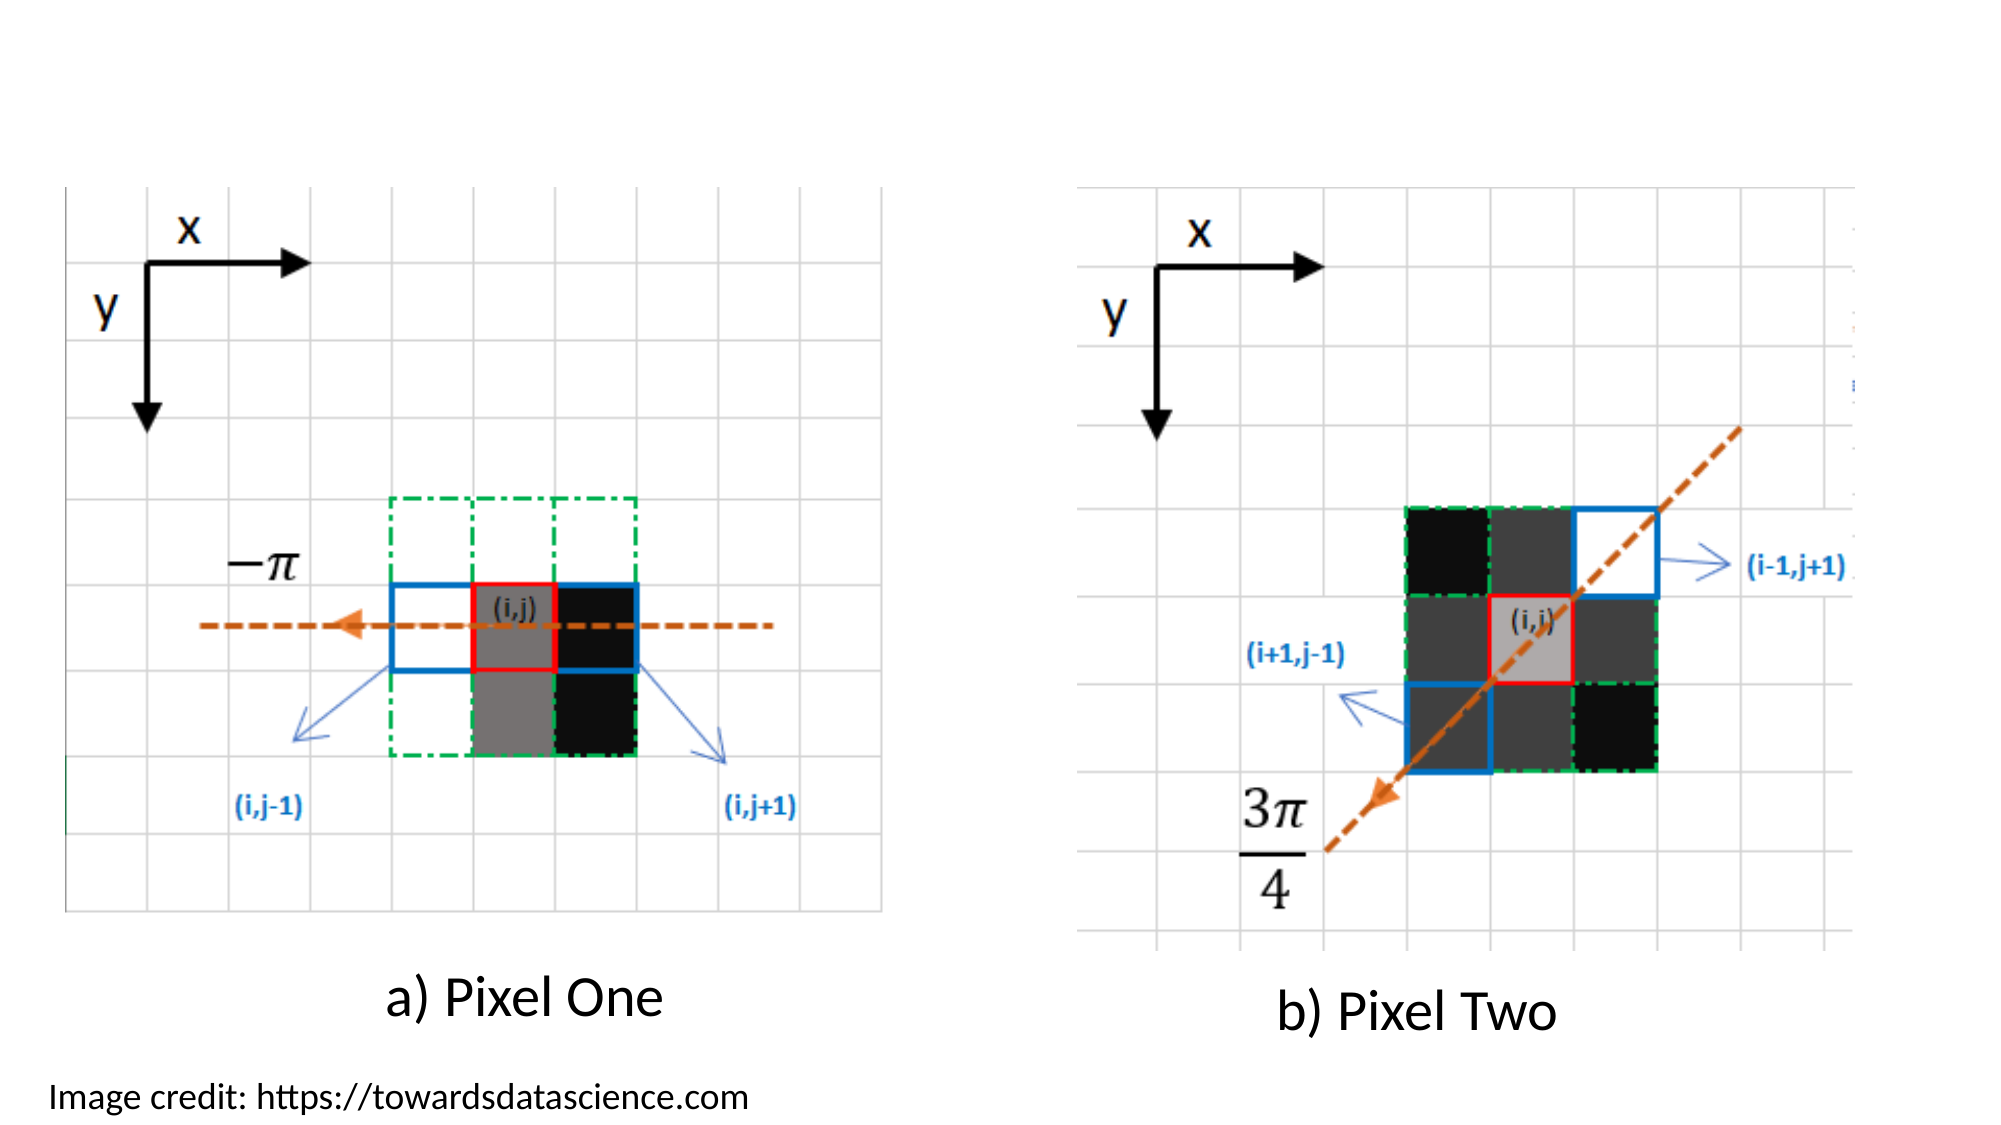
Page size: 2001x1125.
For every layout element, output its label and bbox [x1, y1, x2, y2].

picture [65, 187, 885, 915]
text_box [370, 950, 680, 1035]
text_box [1261, 964, 1573, 1050]
text_box [33, 1064, 766, 1125]
picture [1077, 187, 1855, 951]
